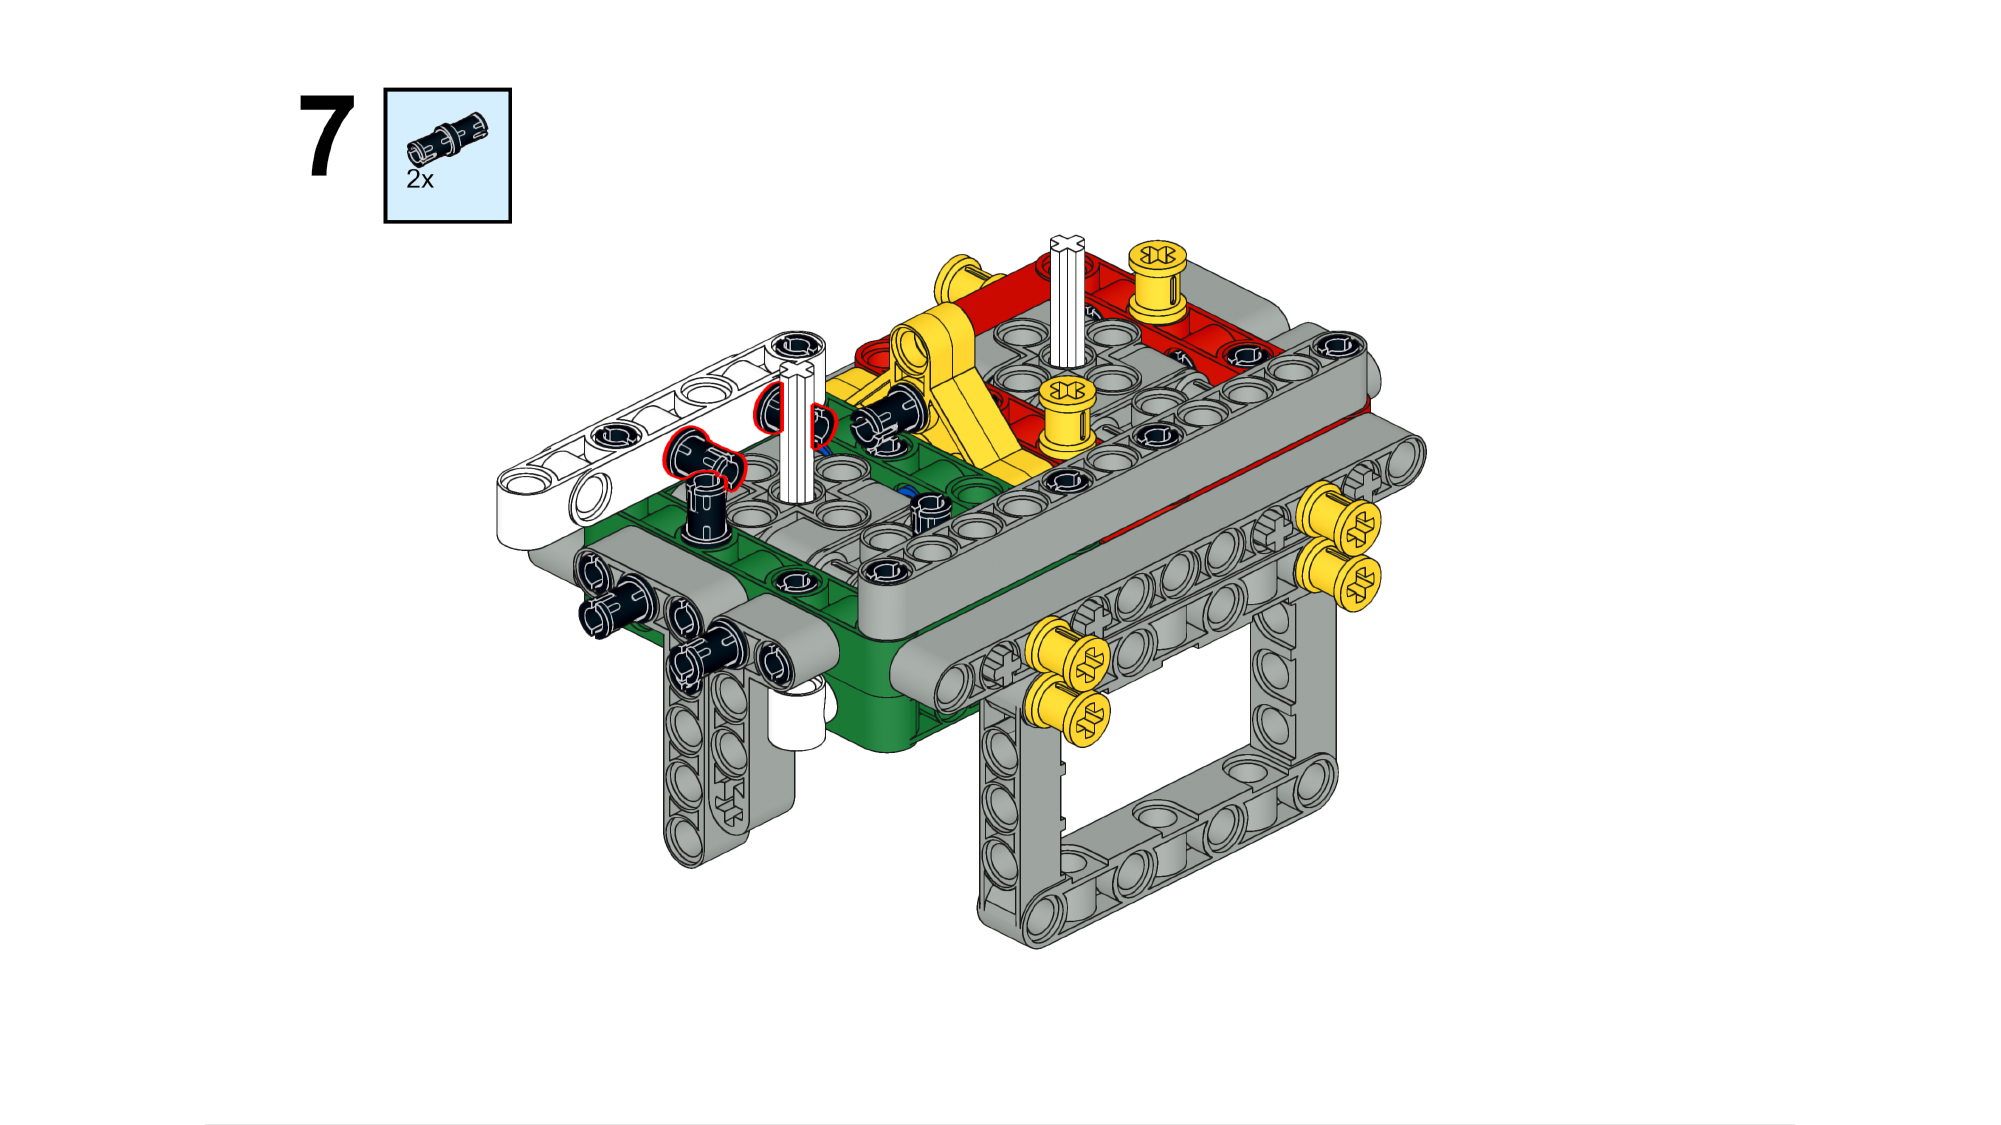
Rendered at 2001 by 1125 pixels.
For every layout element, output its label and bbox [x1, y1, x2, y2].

picture [204, 0, 1796, 1125]
